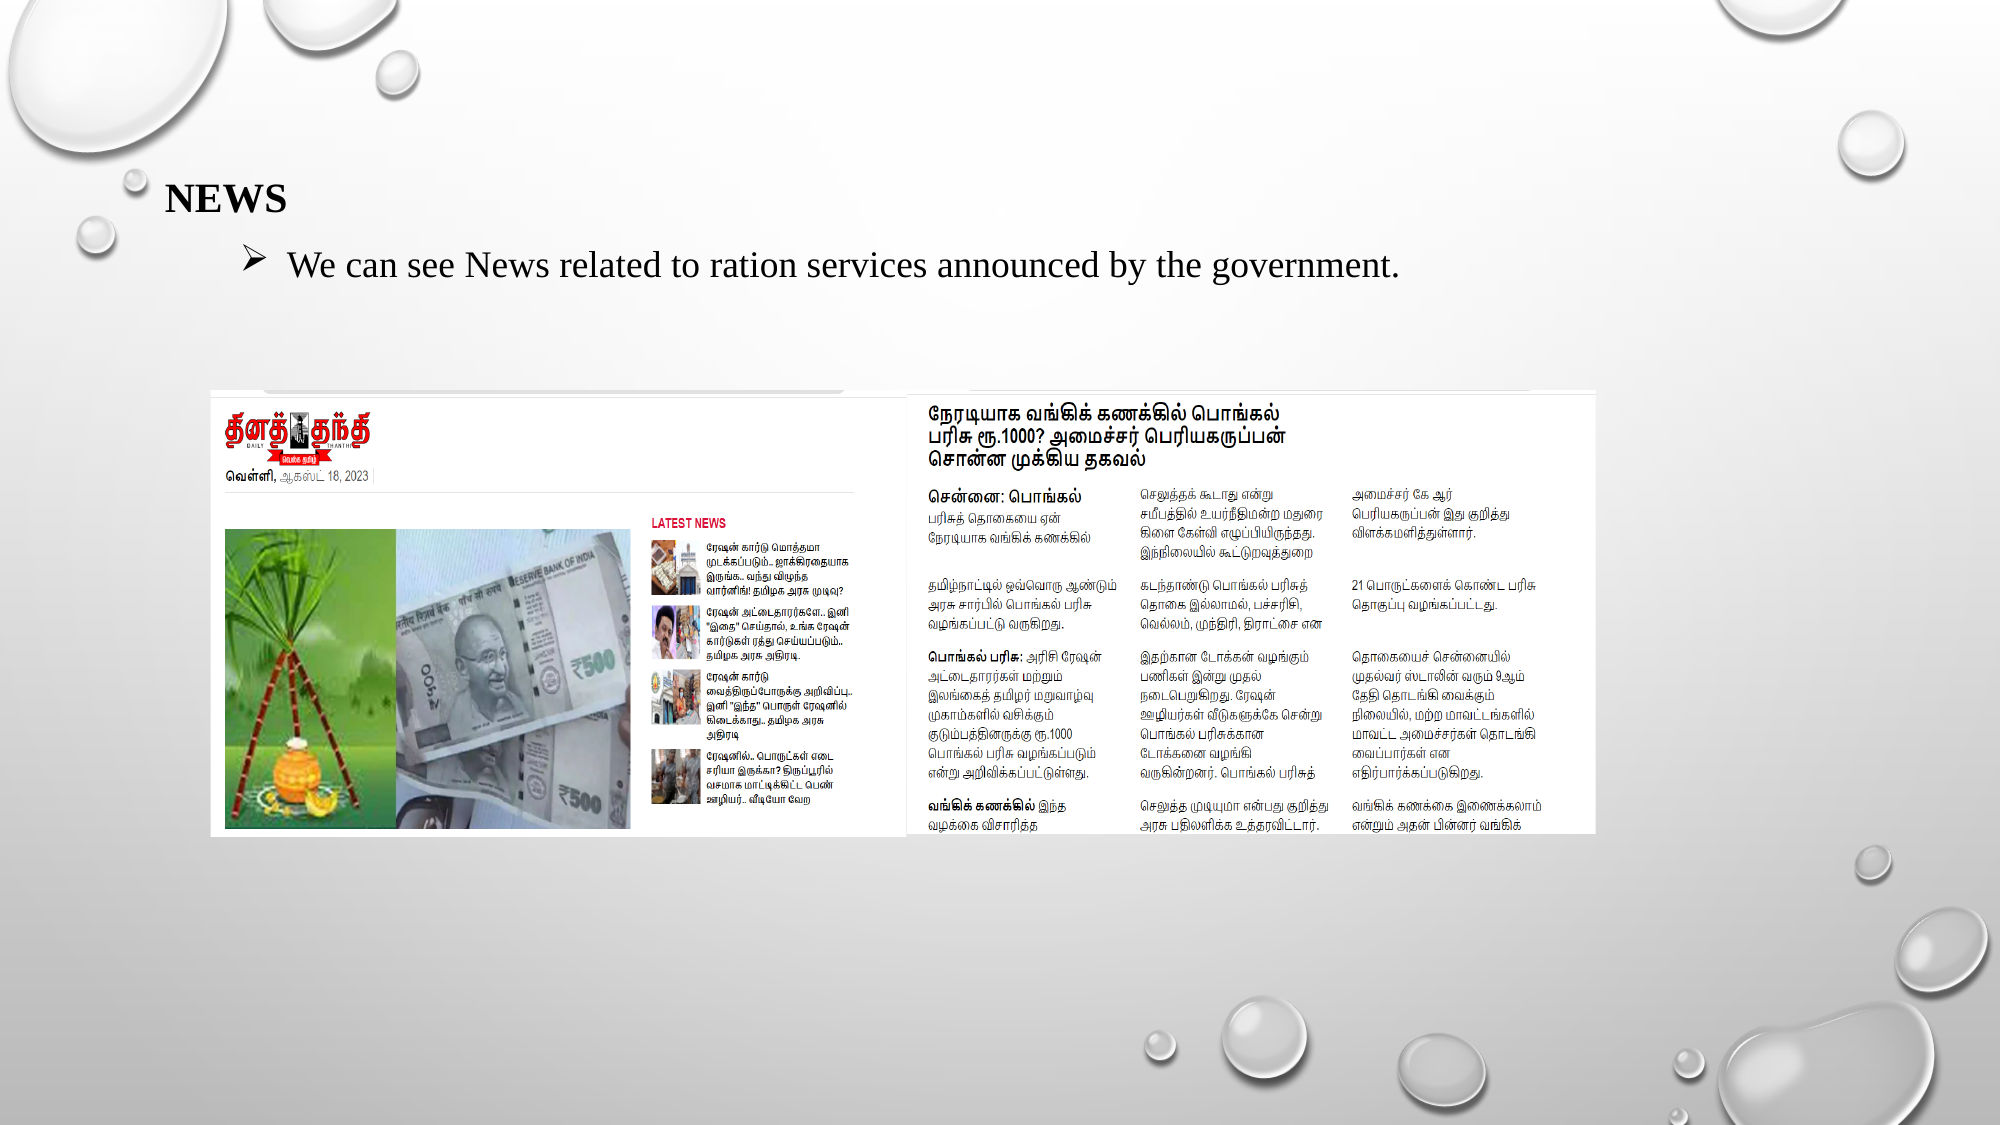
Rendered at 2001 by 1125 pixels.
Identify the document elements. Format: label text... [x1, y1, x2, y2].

picture [0, 0, 2000, 1125]
list NEWS We can see News related to ration services announced by the government. [149, 82, 1850, 950]
